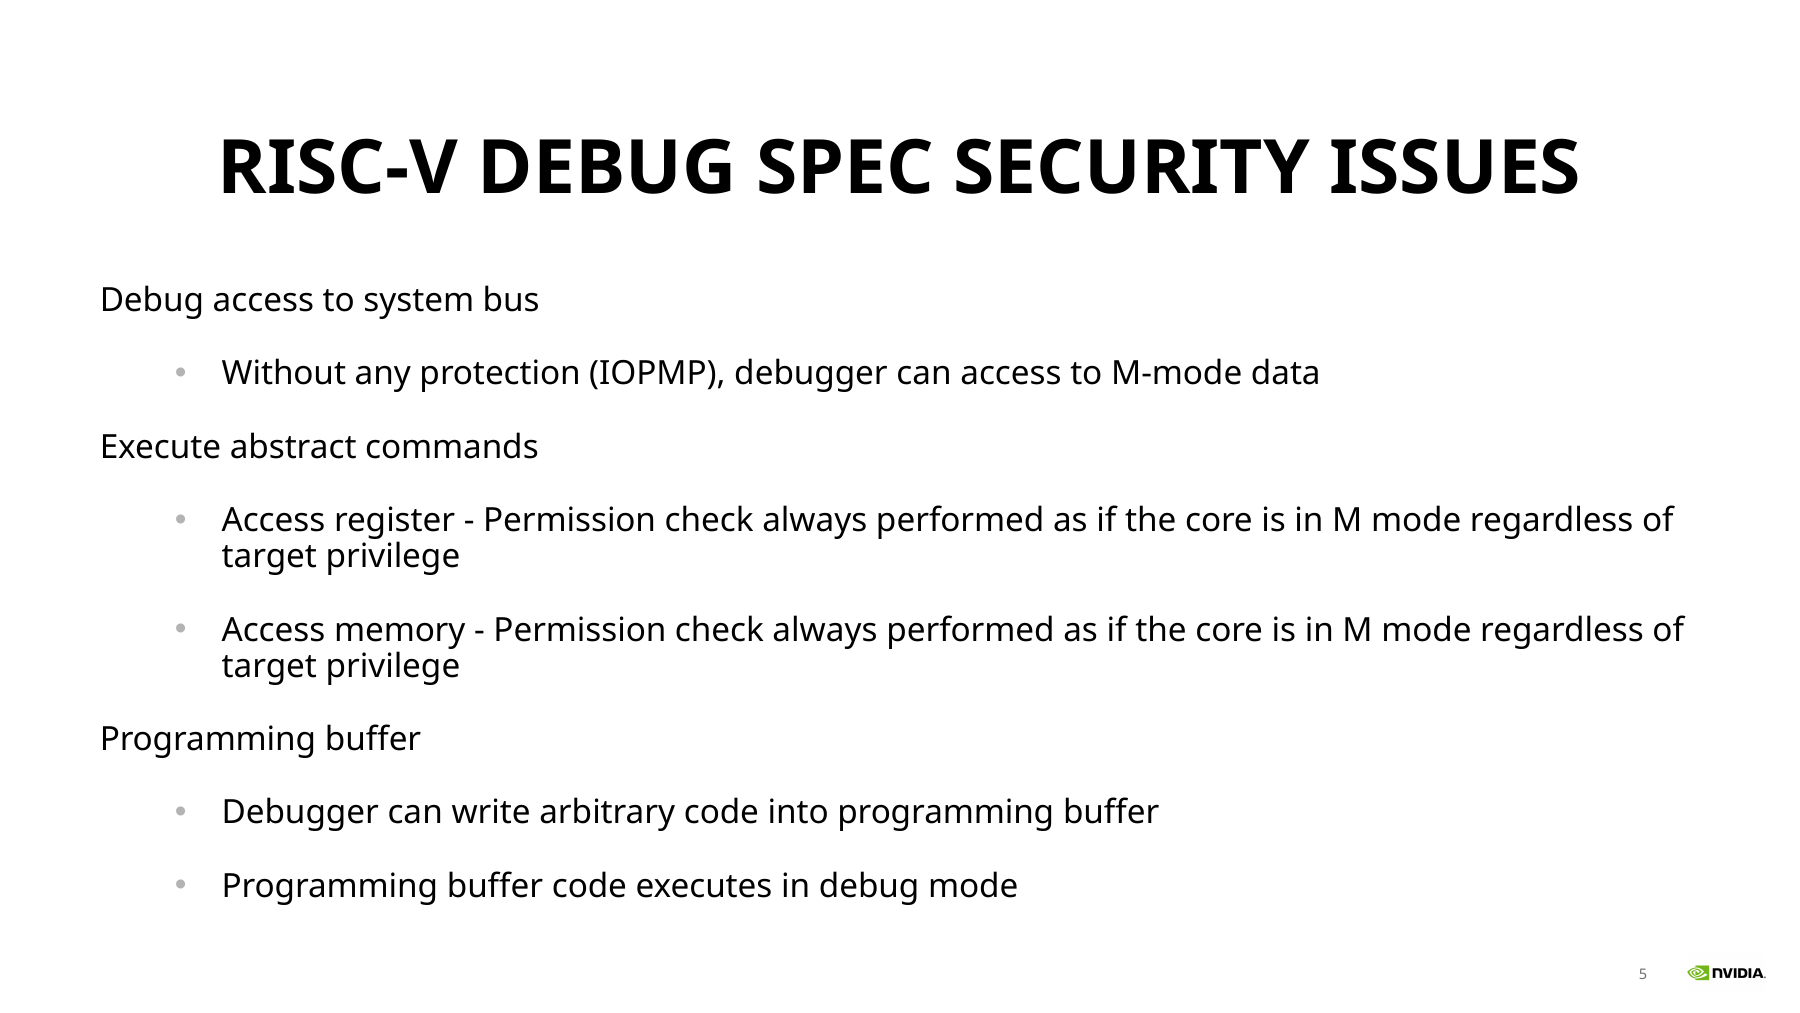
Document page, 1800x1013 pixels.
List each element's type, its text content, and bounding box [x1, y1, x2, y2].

picture [1687, 953, 1766, 993]
title RISC-V DEBUG SPEC SECURITY ISSUES [81, 120, 1719, 218]
list Debug access to system bus Without any protection (IOPMP), debugger can access to M-mode data Execute abstract commands Access register - Permission check always performed as if the core is in M mode regardless of target privilege Access memory - Permission check always performed as if the core is in M mode regardless of target privilege Programming buffer Debugger can write arbitrary code into programming buffer Programming buffer code executes in debug mode [84, 275, 1717, 955]
